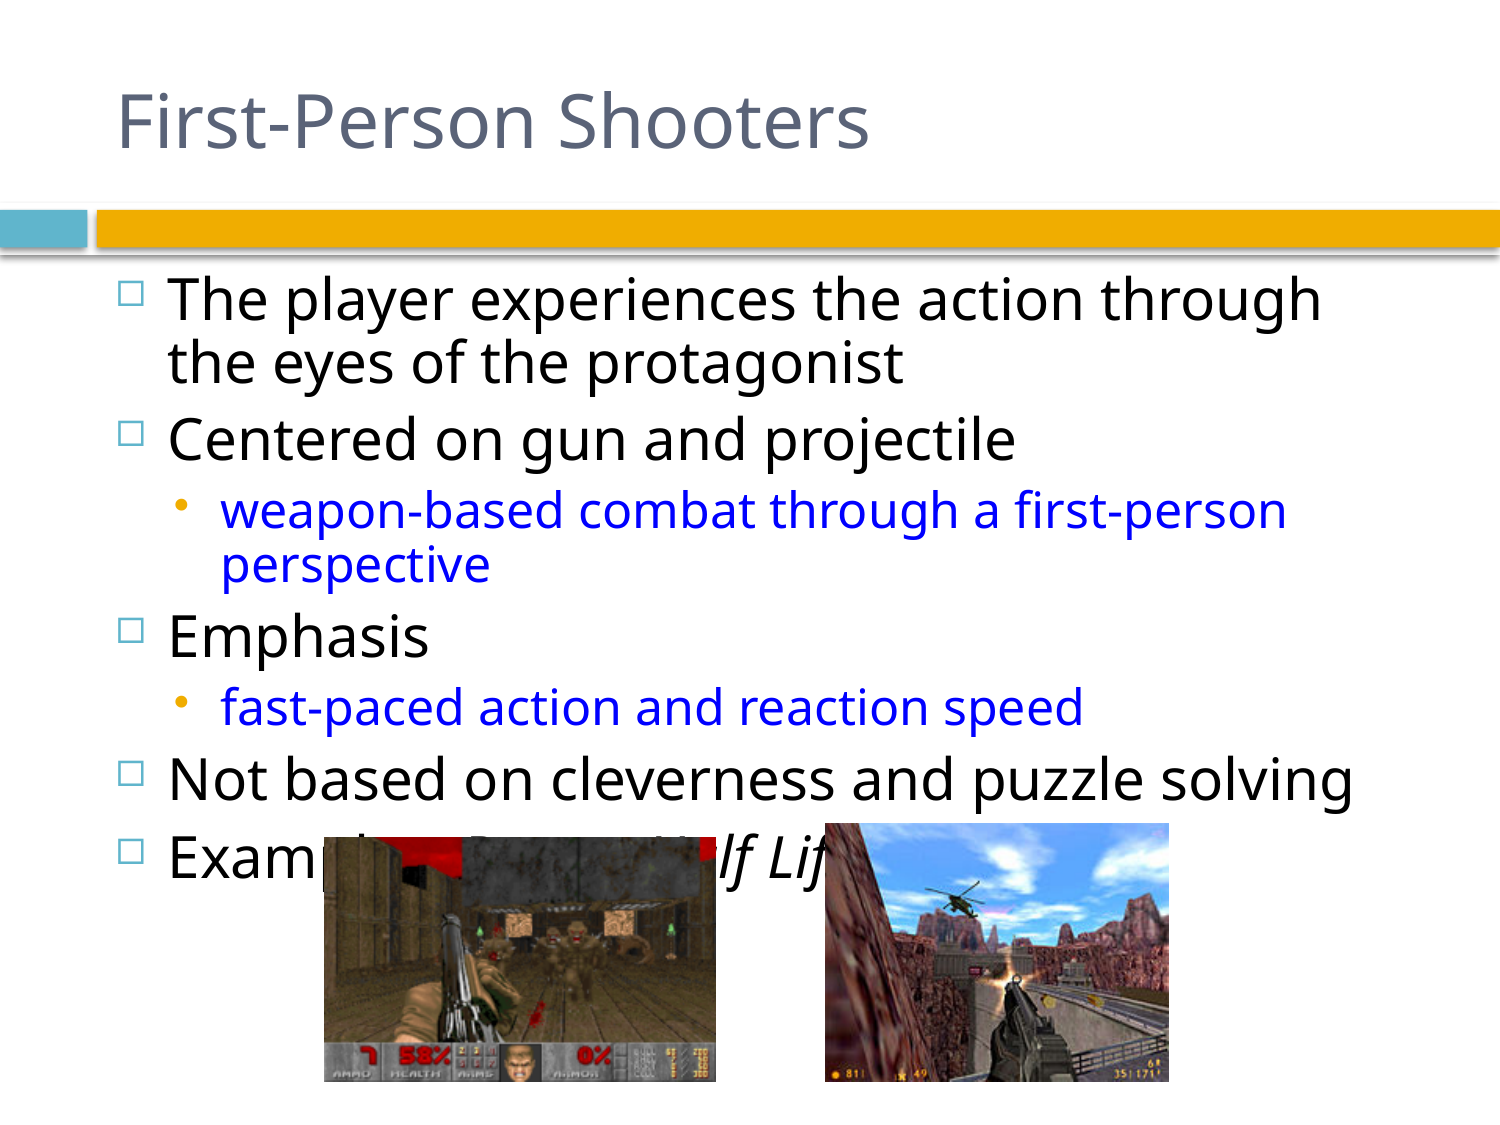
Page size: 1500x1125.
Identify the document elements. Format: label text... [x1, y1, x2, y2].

picture [324, 837, 716, 1082]
picture [824, 823, 1170, 1082]
title First-Person Shooters [100, 37, 1438, 200]
list The player experiences the action through the eyes of the protagonist Centered on gun and projectile weapon-based combat through a first-person perspective Emphasis fast-paced action and reaction speed Not based on cleverness and puzzle solving Examples: Doom, Half Life [100, 262, 1438, 1000]
